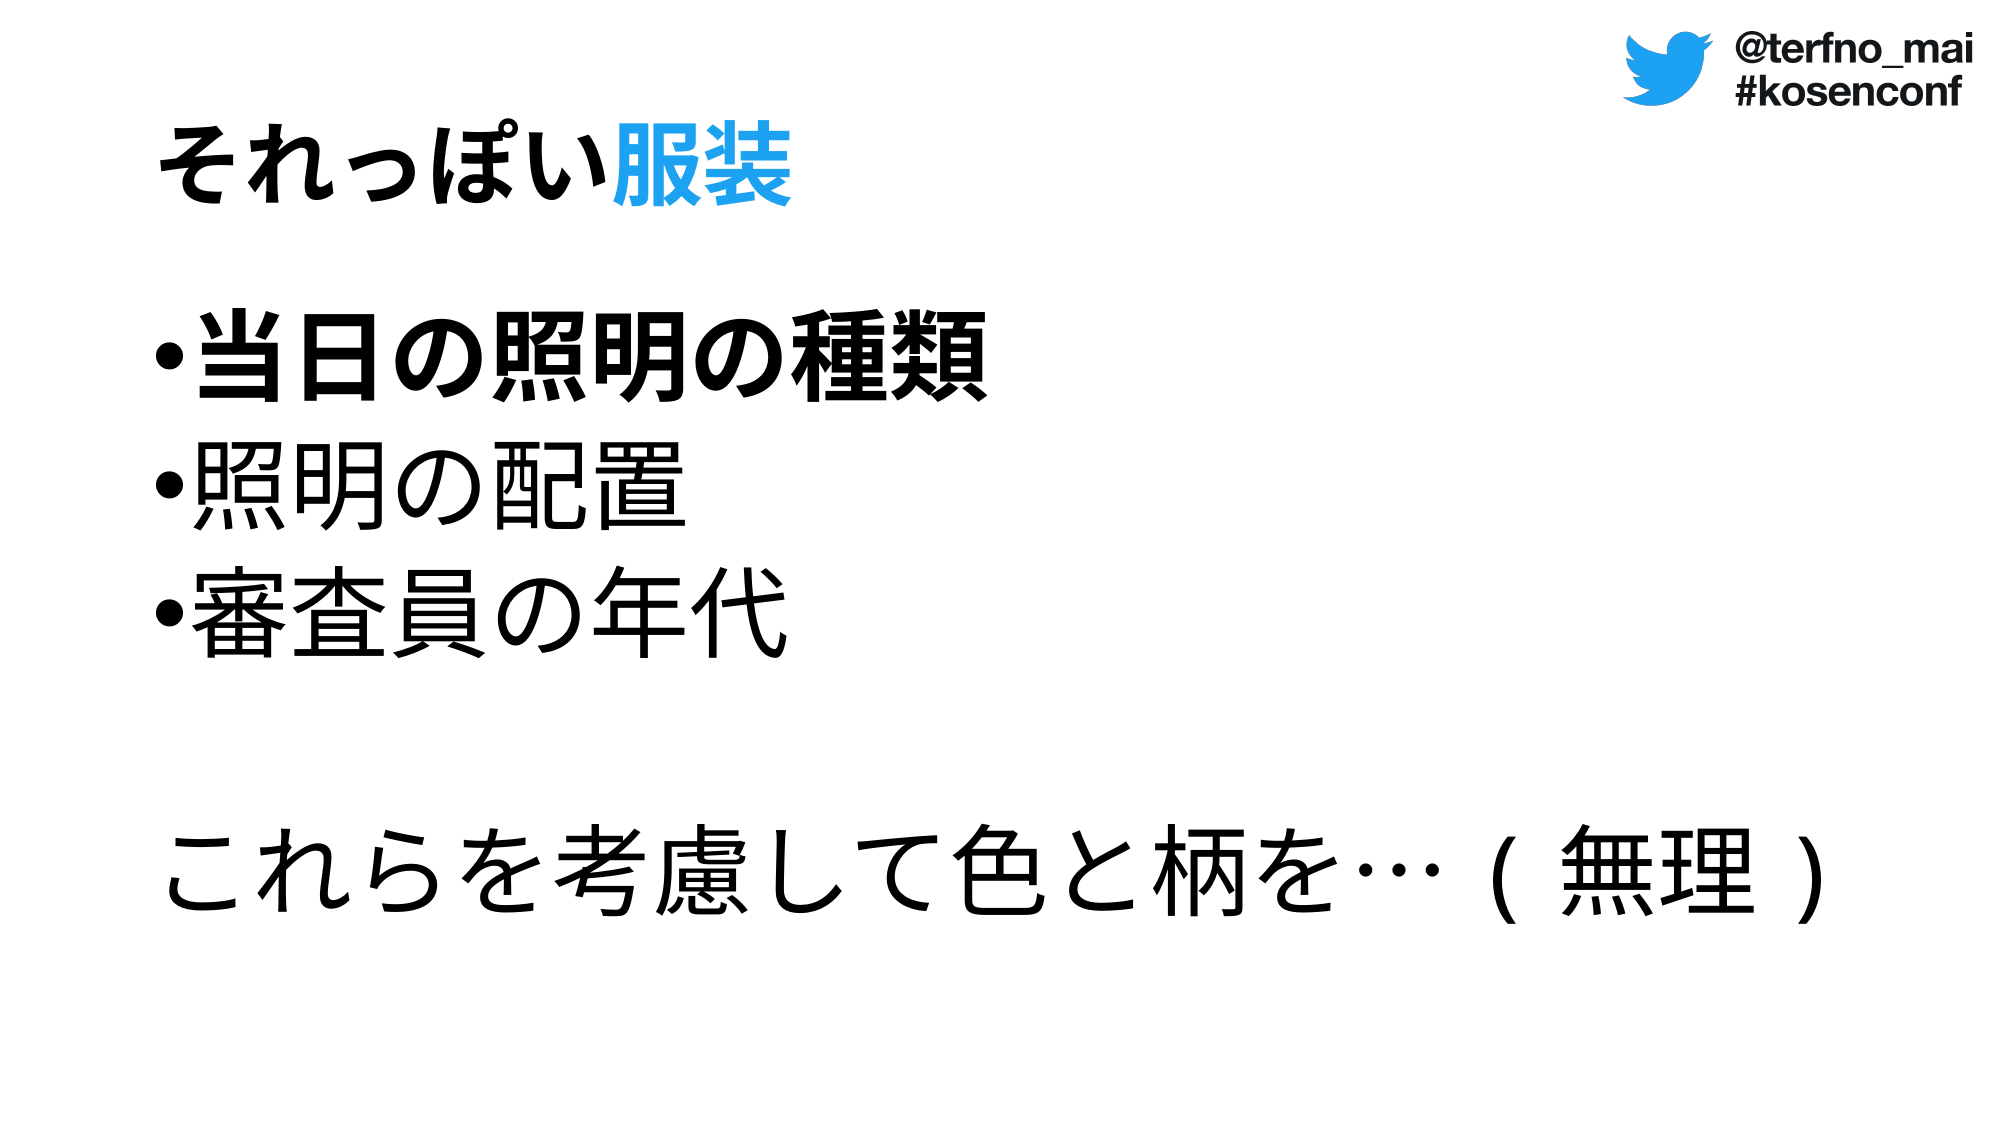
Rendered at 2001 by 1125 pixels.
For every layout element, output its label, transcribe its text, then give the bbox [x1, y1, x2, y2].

picture [1358, 0, 1980, 162]
list 当日の照明の種類 照明の配置 審査員の年代 これらを考慮して色と柄を…(無理) [137, 299, 1863, 1014]
title それっぽい服装 [137, 59, 1863, 278]
